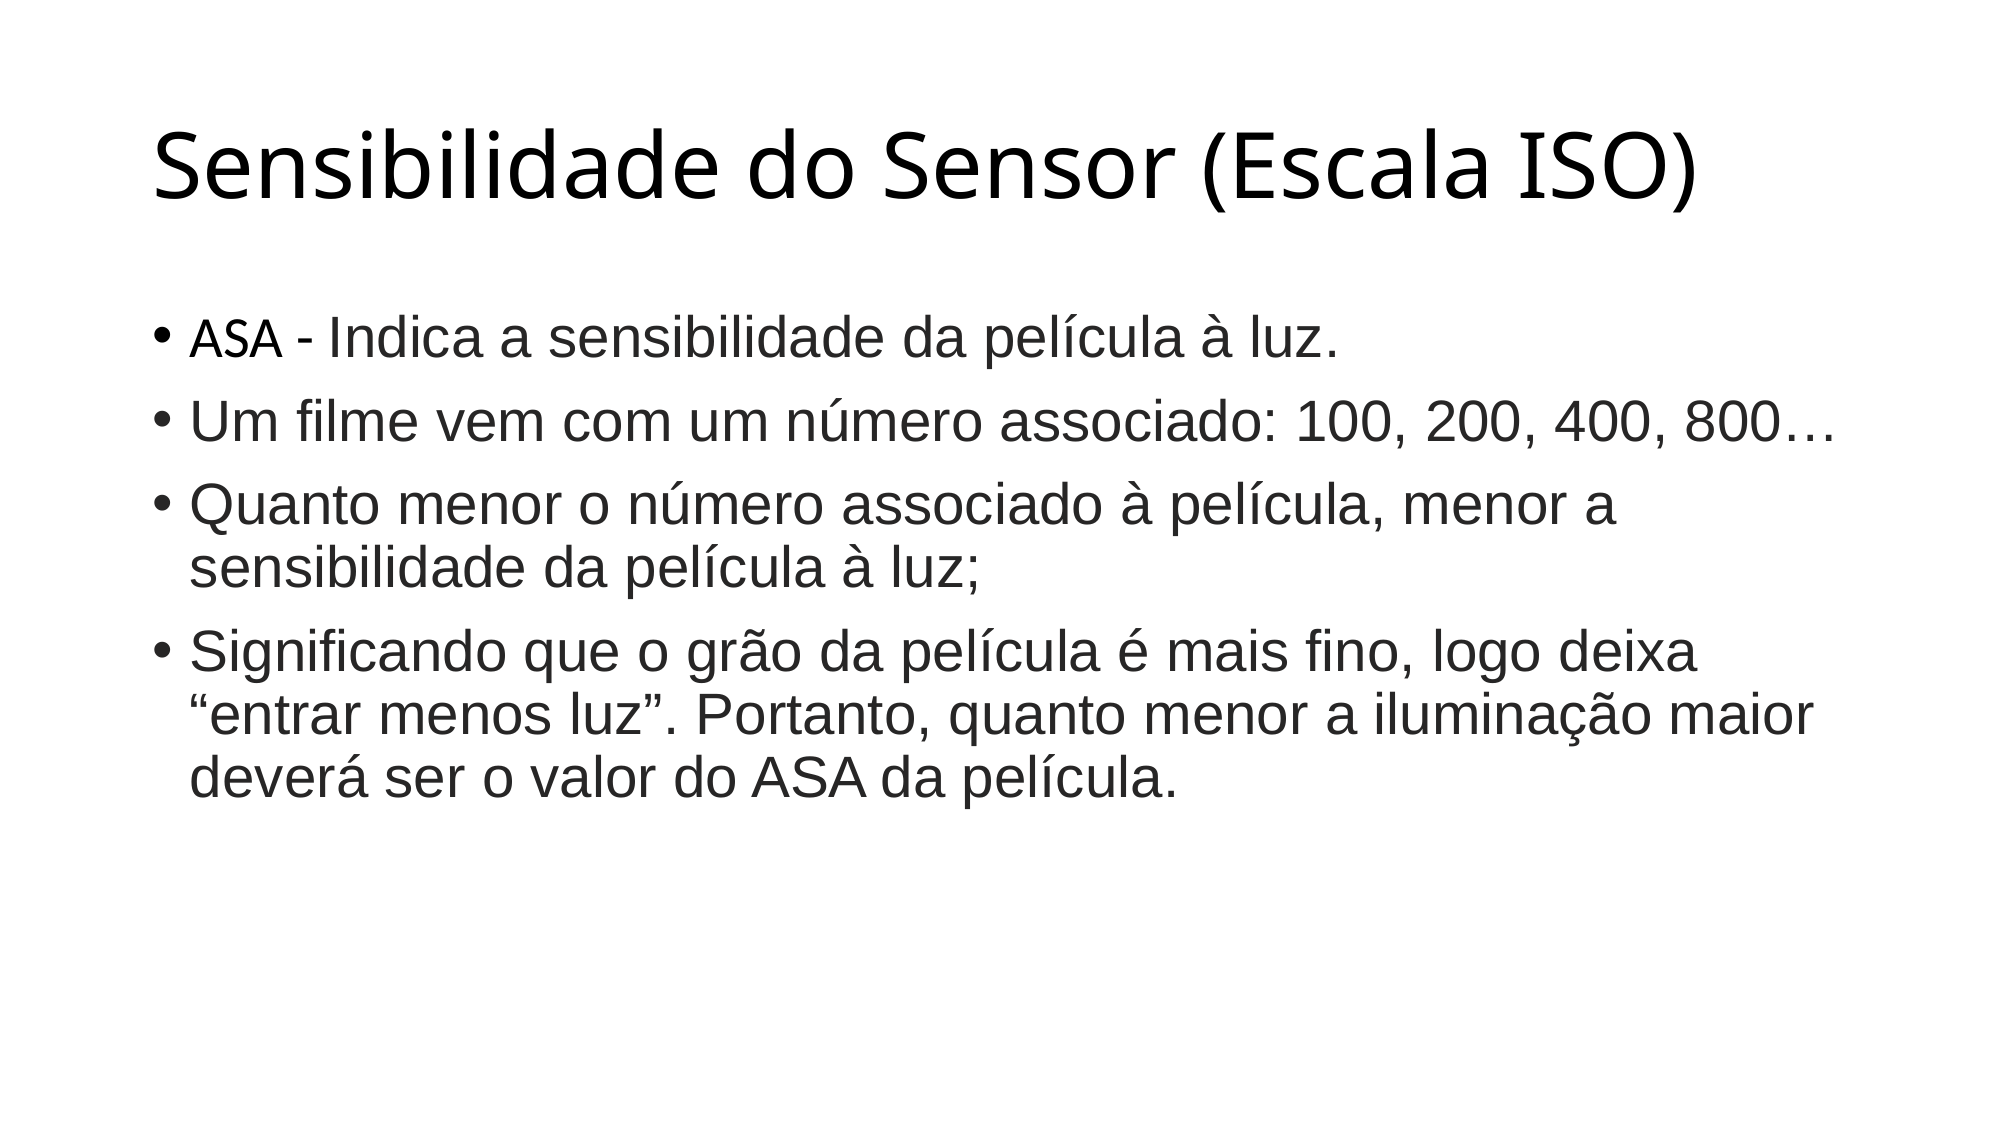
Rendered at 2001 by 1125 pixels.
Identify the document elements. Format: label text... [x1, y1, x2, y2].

list ASA - Indica a sensibilidade da película à luz. Um filme vem com um número associado: 100, 200, 400, 800… Quanto menor o número associado à película, menor a sensibilidade da película à luz; Significando que o grão da película é mais fino, logo deixa “entrar menos luz”. Portanto, quanto menor a iluminação maior deverá ser o valor do ASA da película. [137, 299, 1863, 1014]
title Sensibilidade do Sensor (Escala ISO) [137, 59, 1863, 278]
